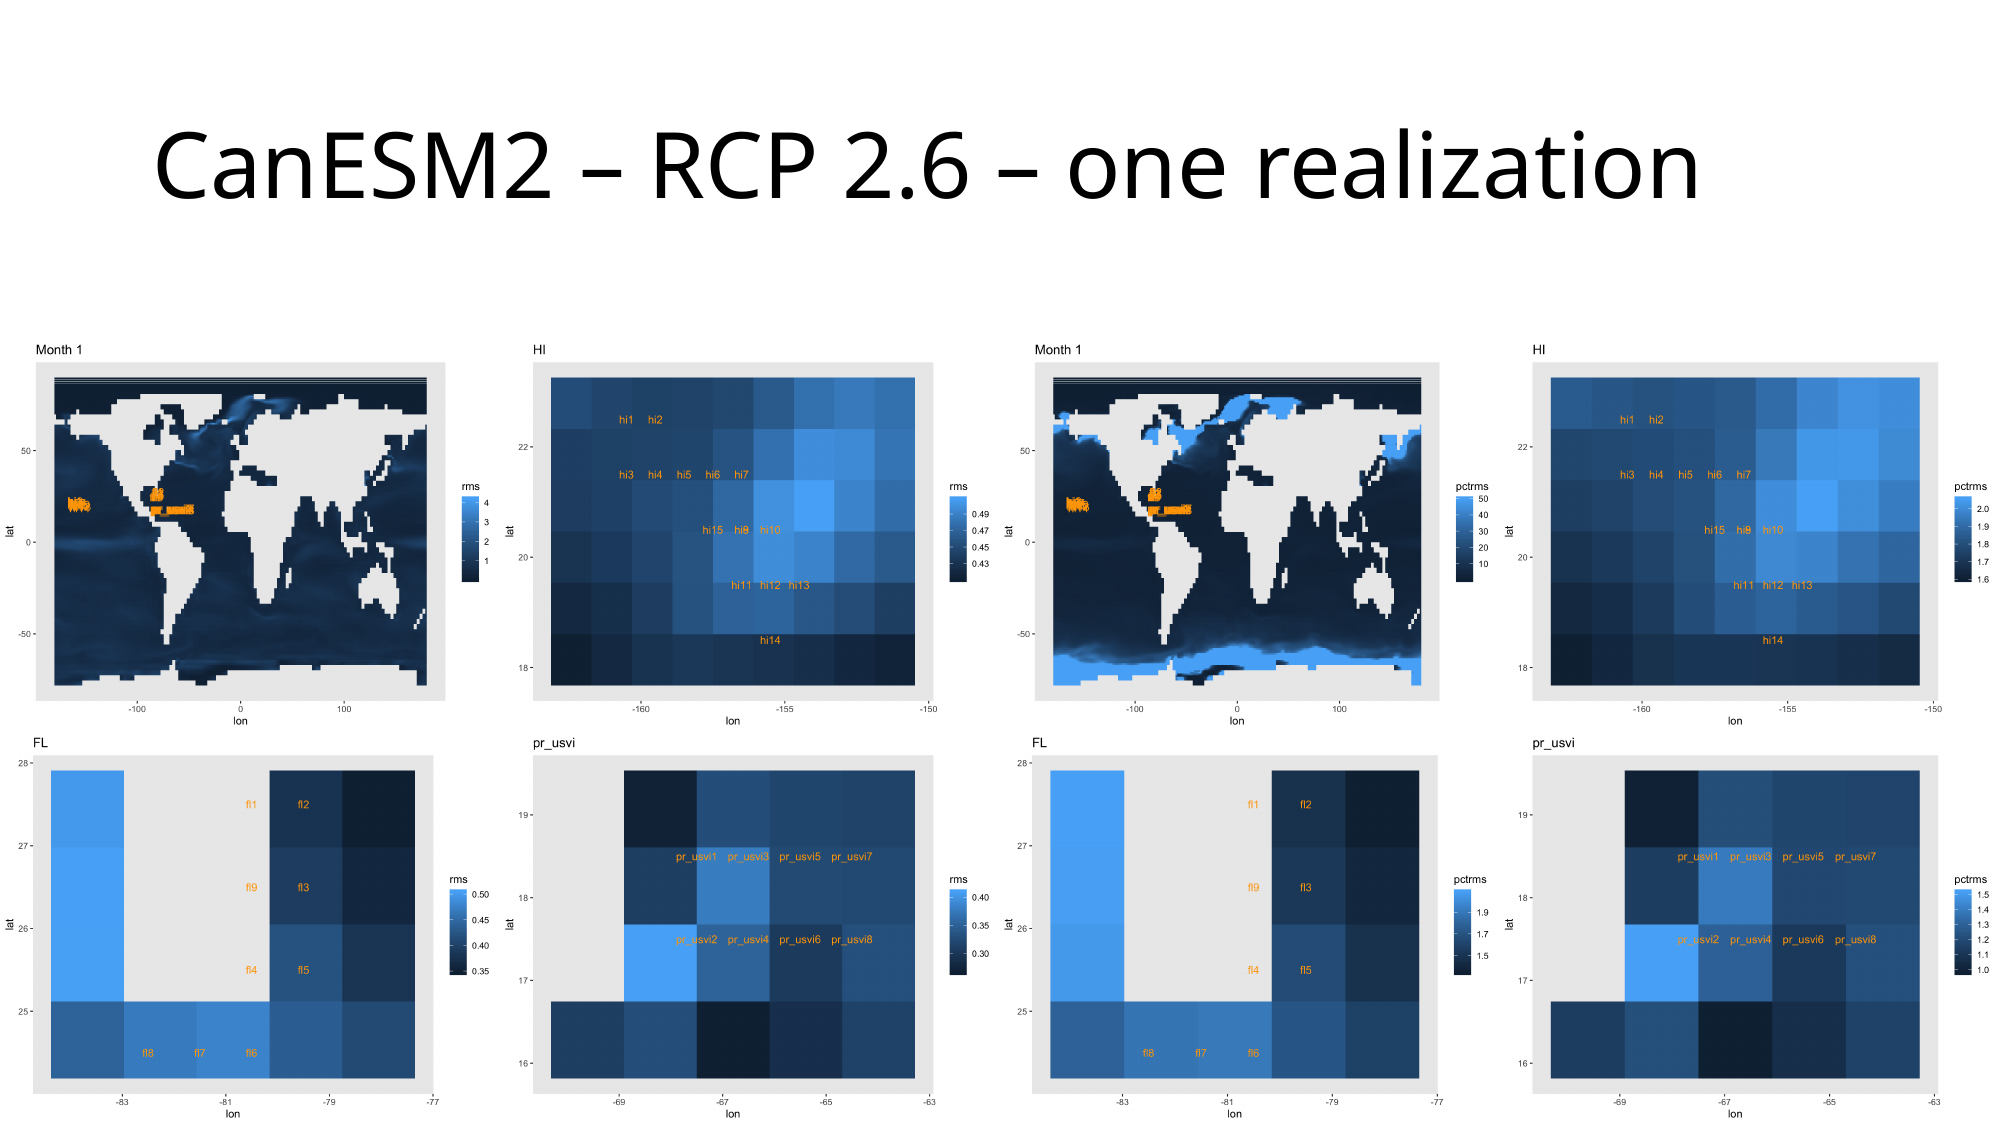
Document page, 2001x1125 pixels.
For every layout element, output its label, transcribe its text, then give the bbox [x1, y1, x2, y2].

picture [0, 339, 2000, 1125]
title CanESM2 – RCP 2.6 – one realization [137, 59, 1863, 278]
